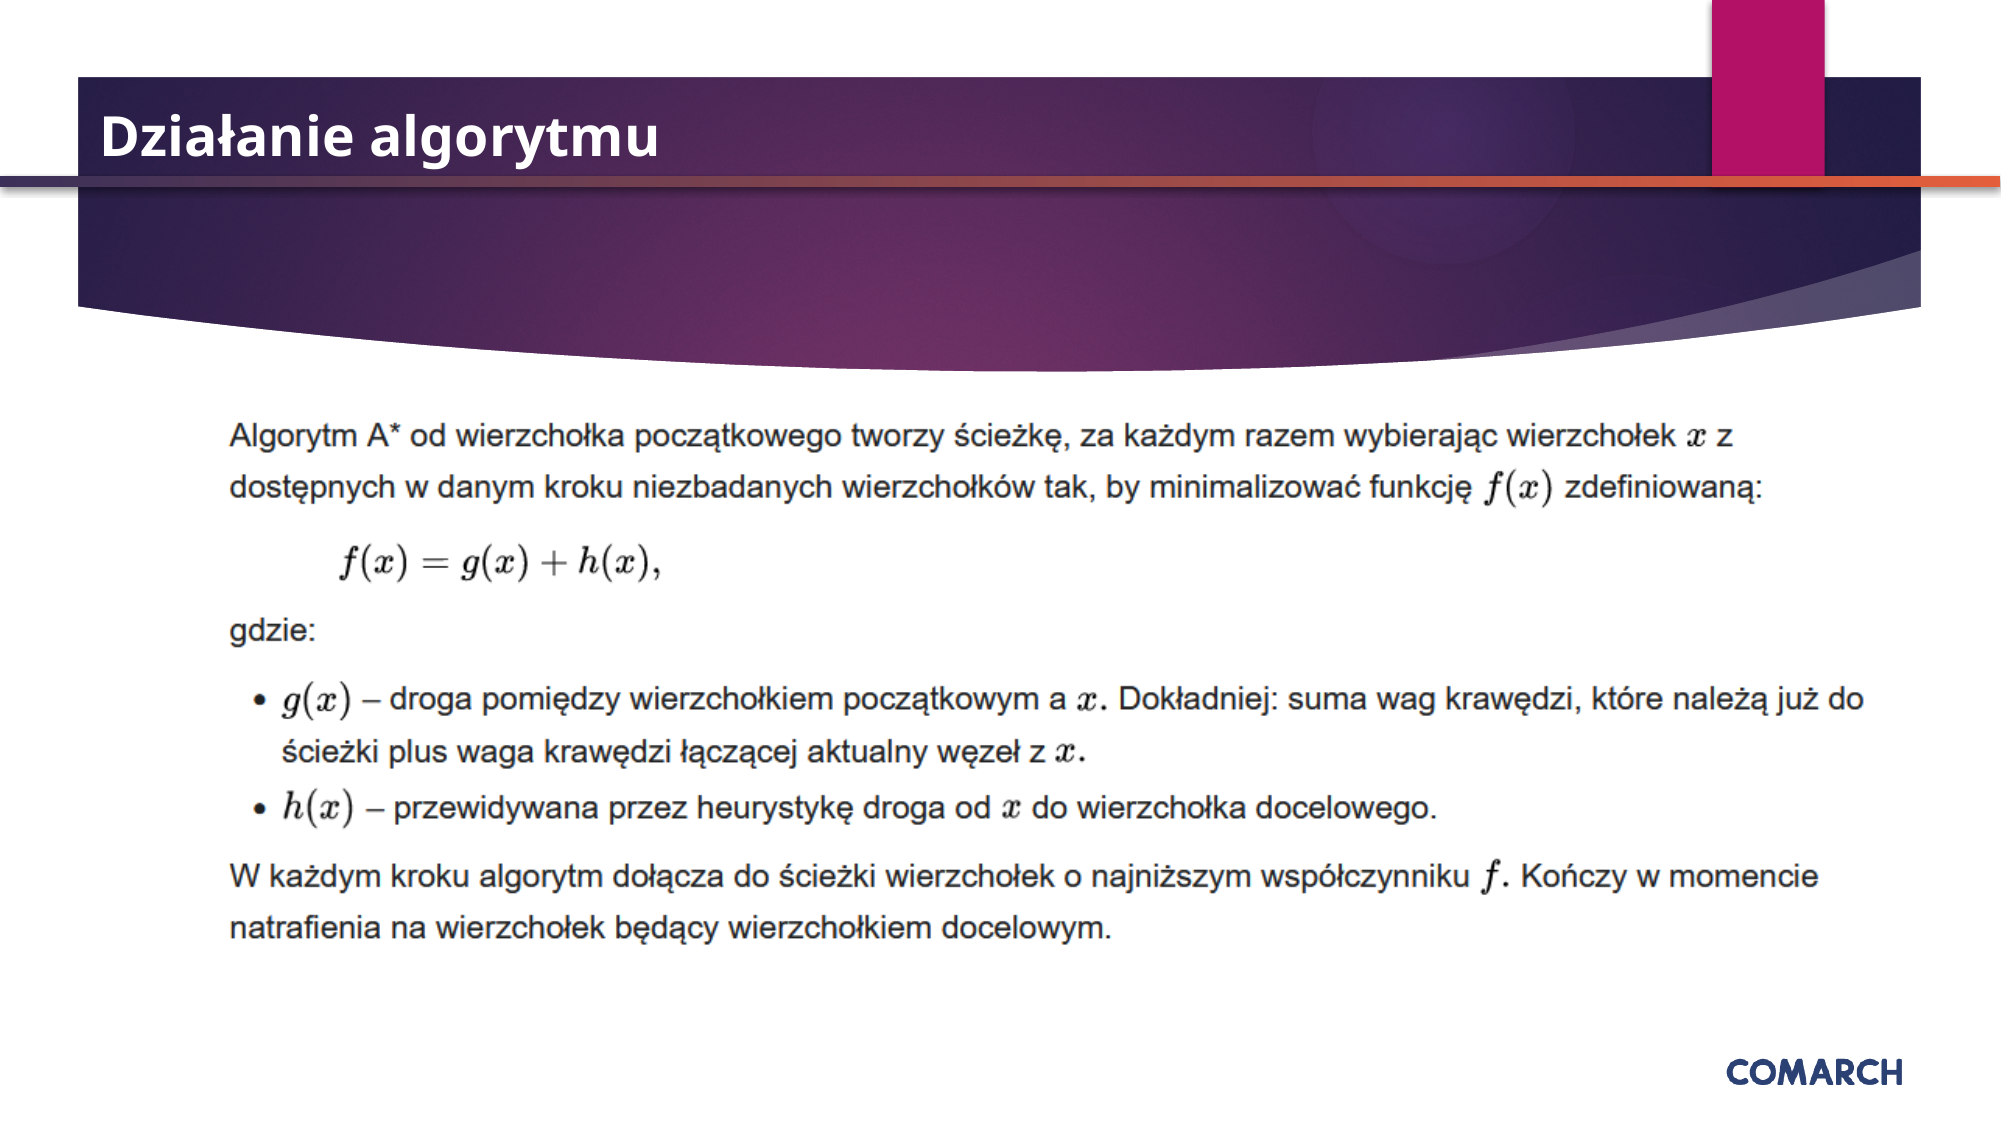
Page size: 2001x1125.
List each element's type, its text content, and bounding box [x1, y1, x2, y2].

picture [1726, 1058, 1902, 1085]
picture [181, 400, 1902, 969]
list Działanie algorytmu [99, 23, 1902, 176]
